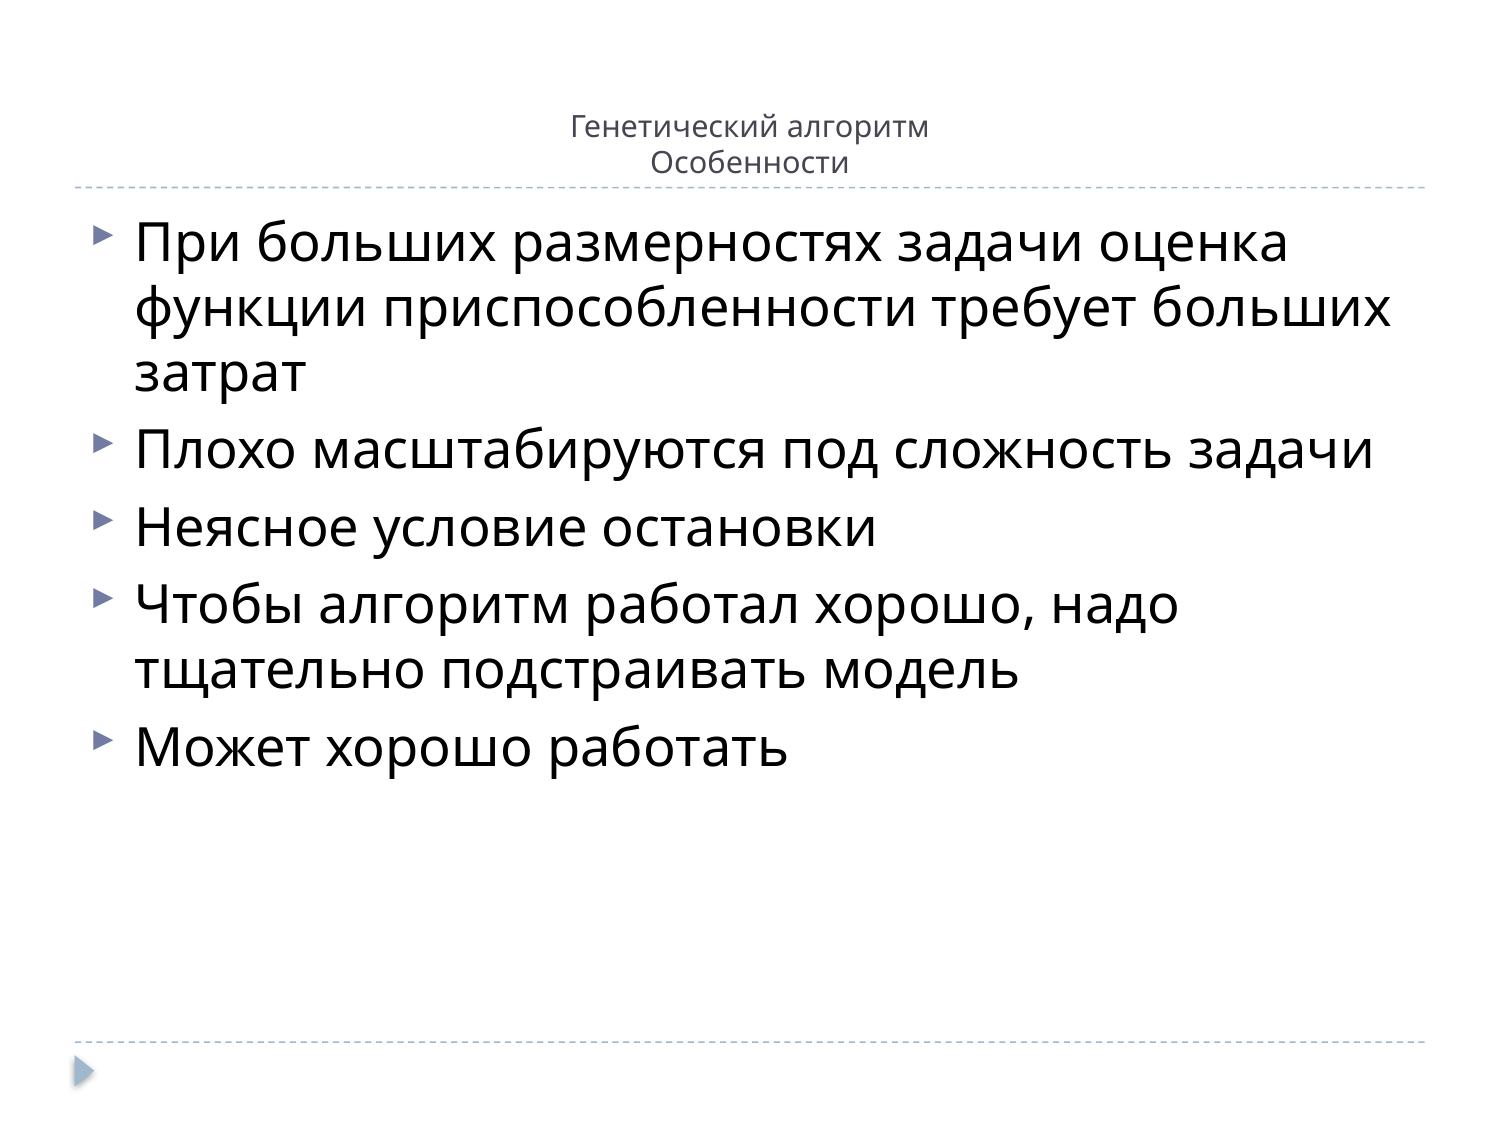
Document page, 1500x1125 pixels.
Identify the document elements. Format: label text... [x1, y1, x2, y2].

list При больших размерностях задачи оценка функции приспособленности требует больших затрат Плохо масштабируются под сложность задачи Неясное условие остановки Чтобы алгоритм работал хорошо, надо тщательно подстраивать модель Может хорошо работать [75, 200, 1425, 1010]
title Генетический алгоритм Особенности [75, 24, 1425, 188]
